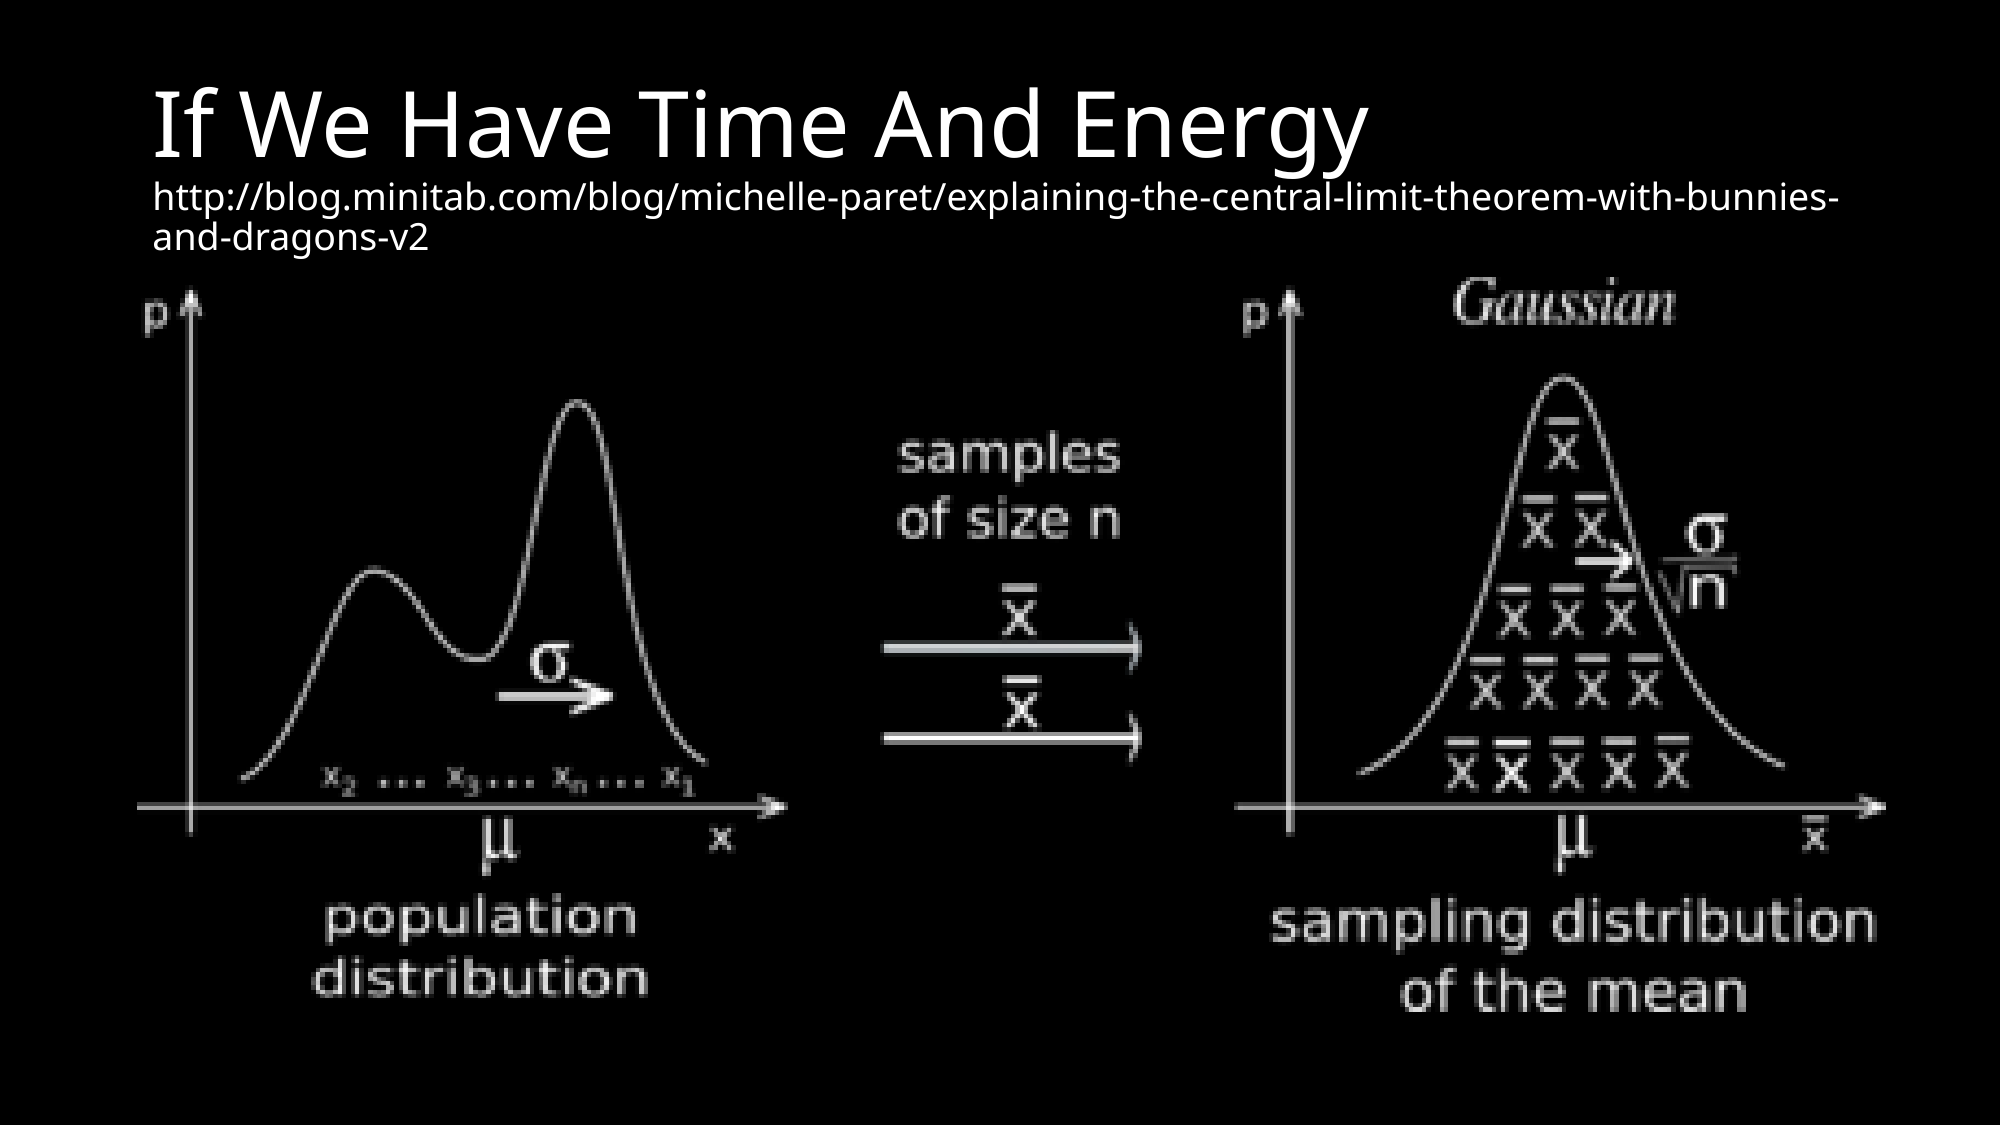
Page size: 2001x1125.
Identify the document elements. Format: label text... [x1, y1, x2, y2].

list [137, 277, 1886, 1012]
title If We Have Time And Energy http://blog.minitab.com/blog/michelle-paret/explaining-the-central-limit-theorem-with-bunnies-and-dragons-v2 [137, 59, 1863, 277]
